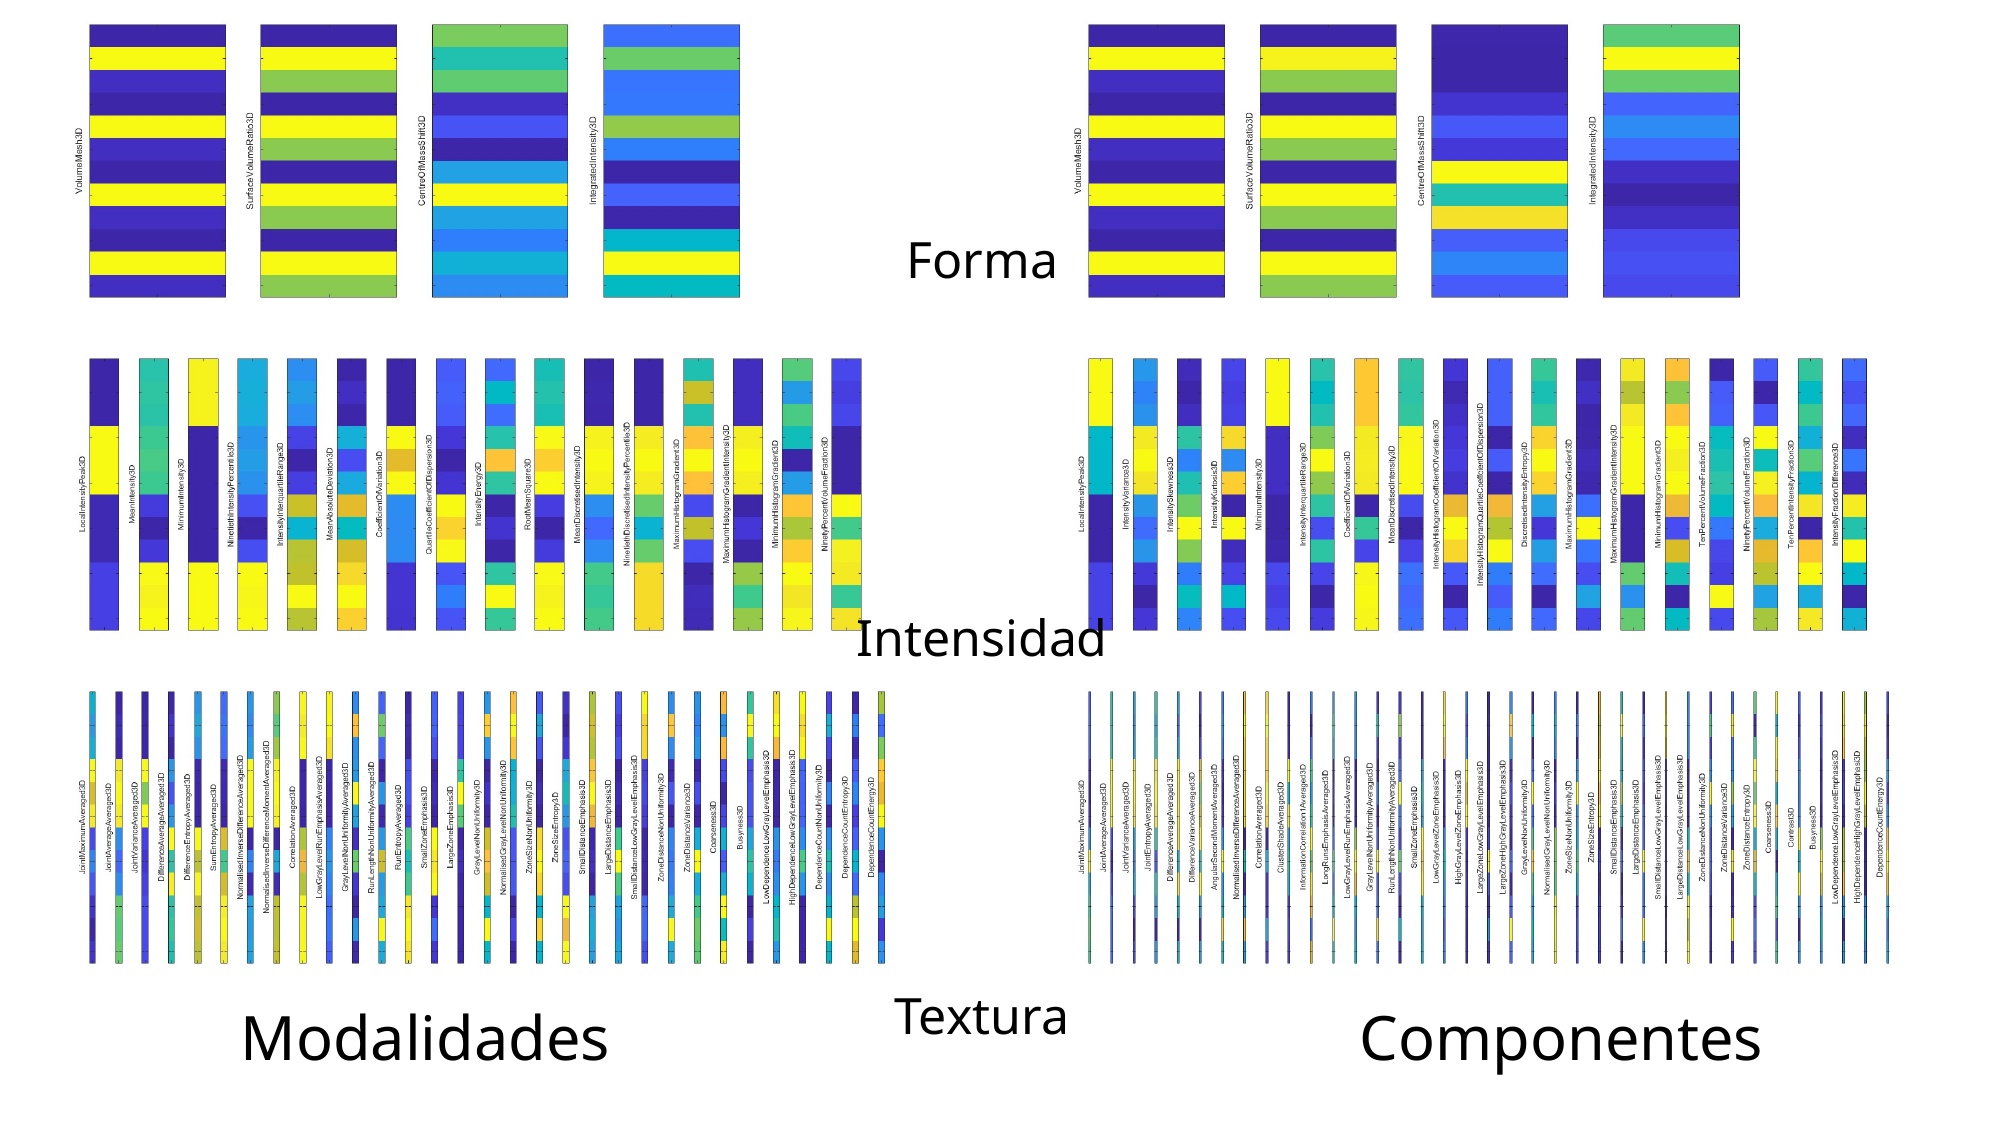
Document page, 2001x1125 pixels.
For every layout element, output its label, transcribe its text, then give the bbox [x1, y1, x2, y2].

picture [0, 0, 2000, 1000]
title Modalidades Componentes [225, 1000, 835, 1082]
text_box Forma Intensidad Textura [835, 1000, 1129, 1107]
title Modalidades Componentes [1129, 1000, 1951, 1082]
